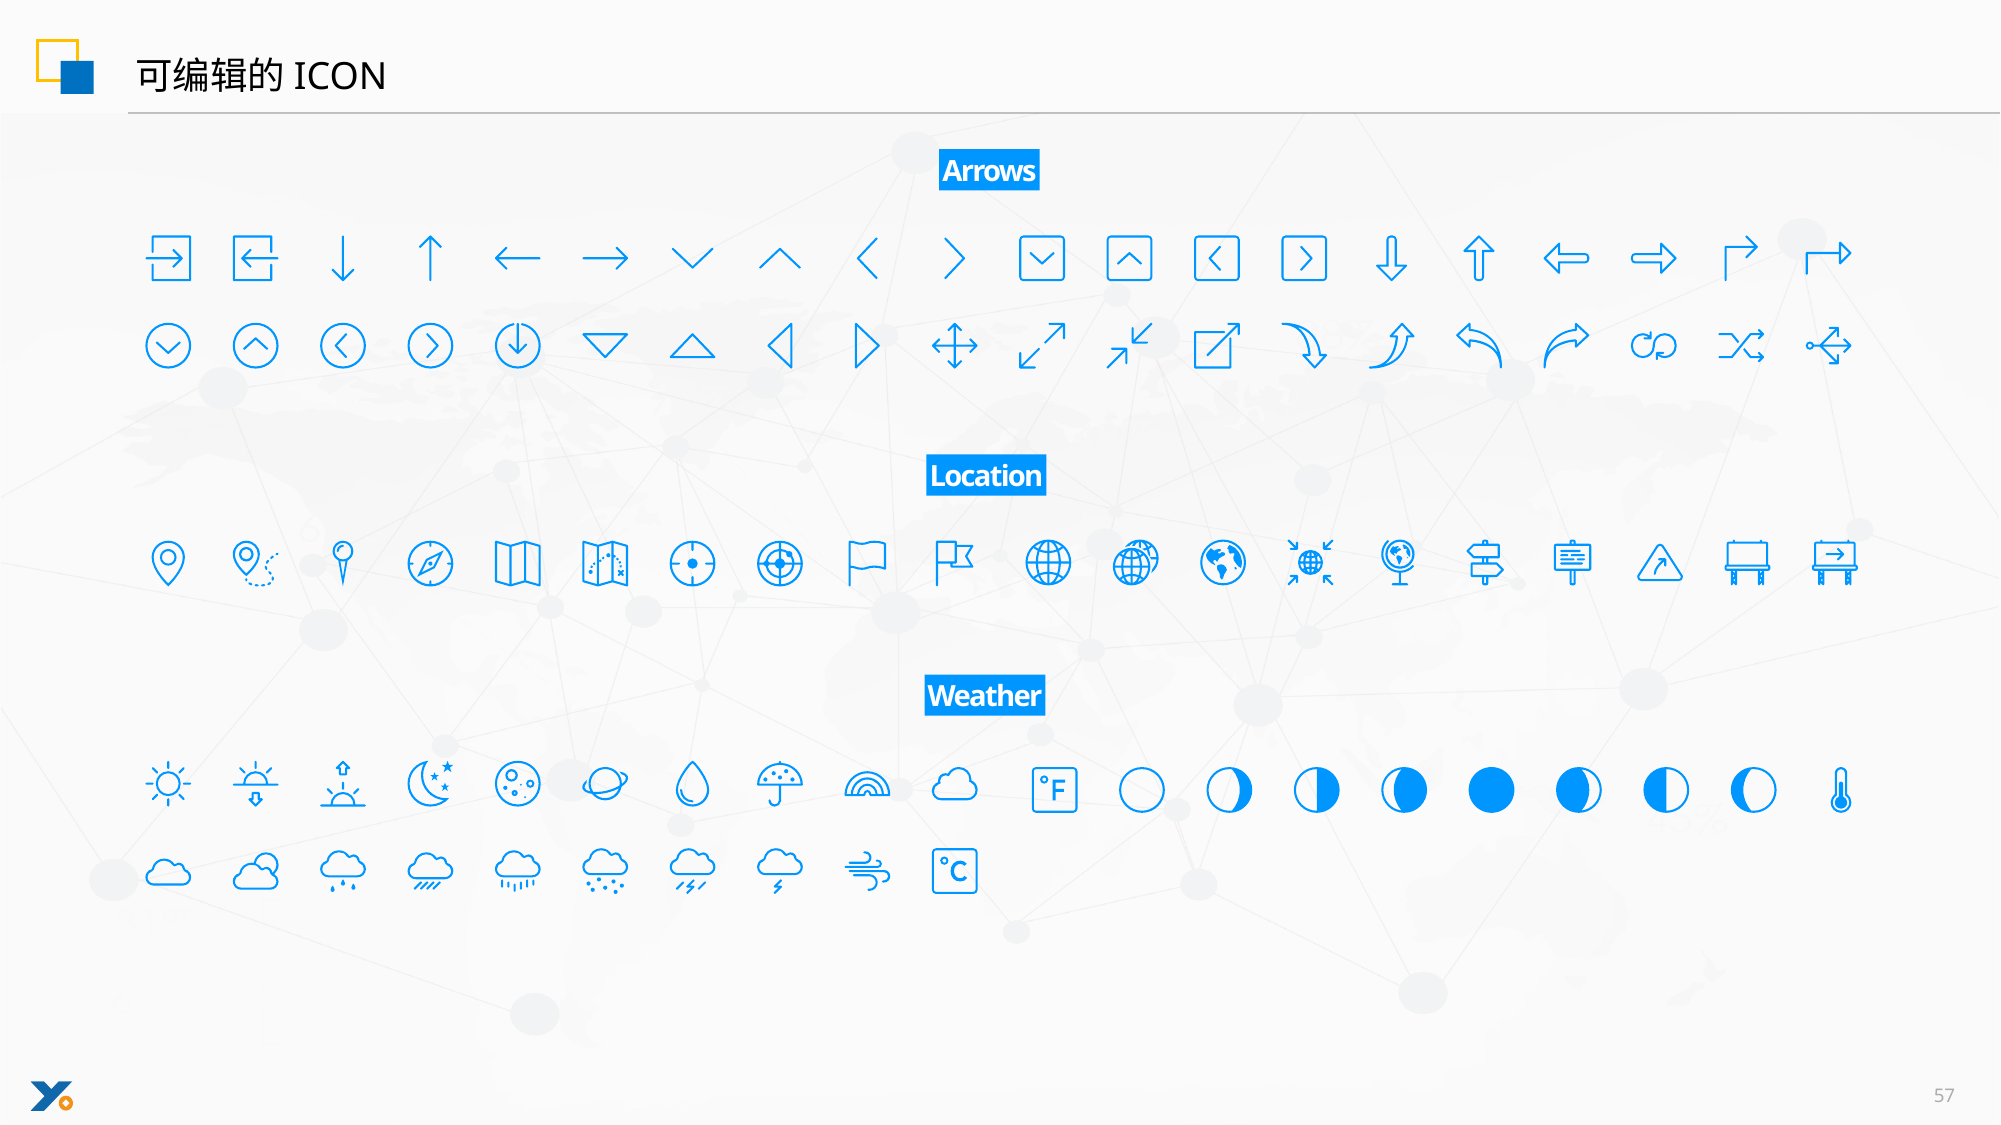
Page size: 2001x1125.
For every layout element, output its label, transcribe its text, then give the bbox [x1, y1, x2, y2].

text_box [441, 760, 454, 773]
text_box [582, 767, 628, 801]
text_box [1724, 235, 1758, 282]
text_box [335, 760, 351, 776]
text_box [1637, 543, 1683, 582]
text_box [757, 540, 803, 587]
text_box [854, 322, 880, 369]
text_box [931, 767, 978, 801]
text_box [1281, 235, 1328, 282]
text_box [232, 540, 260, 577]
text_box Arrows [939, 149, 1040, 191]
text_box [1293, 767, 1340, 813]
text_box [935, 540, 974, 587]
text_box [582, 848, 629, 876]
text_box [413, 881, 423, 890]
text_box [1463, 235, 1495, 282]
text_box [1468, 767, 1515, 813]
text_box [241, 248, 279, 268]
text_box [1106, 347, 1128, 369]
picture [30, 1081, 78, 1112]
text_box [418, 235, 442, 282]
text_box [1025, 539, 1072, 586]
text_box [686, 879, 695, 894]
text_box [1543, 322, 1590, 369]
text_box [145, 248, 183, 268]
text_box [1466, 539, 1504, 586]
text_box [232, 767, 279, 786]
text_box [669, 333, 716, 359]
text_box [494, 323, 541, 369]
text_box [340, 879, 346, 886]
text_box [844, 771, 891, 797]
text_box [1119, 767, 1165, 813]
text_box [332, 540, 354, 587]
text_box [1298, 549, 1323, 575]
text_box [1200, 539, 1247, 586]
text_box [773, 879, 783, 894]
text_box [1281, 322, 1328, 369]
text_box [1322, 539, 1334, 550]
text_box [931, 322, 978, 369]
text_box [407, 540, 454, 587]
text_box [494, 850, 541, 878]
text_box [1805, 326, 1852, 365]
text_box [757, 848, 803, 876]
text_box [151, 540, 185, 587]
text_box [1718, 328, 1765, 359]
text_box [1287, 539, 1299, 550]
text_box [420, 881, 441, 890]
text_box [1019, 235, 1066, 282]
text_box [1730, 767, 1777, 813]
text_box [494, 540, 541, 587]
text_box 可编辑的ICON [127, 44, 1900, 106]
text_box [1805, 241, 1852, 275]
text_box [1019, 347, 1041, 369]
text_box [1194, 235, 1240, 282]
text_box [232, 235, 273, 282]
text_box [582, 333, 629, 359]
text_box [671, 247, 714, 269]
text_box [1381, 539, 1415, 586]
text_box [1456, 322, 1502, 369]
text_box [669, 848, 716, 876]
text_box [1556, 767, 1602, 813]
text_box [1131, 322, 1153, 344]
text_box [1368, 322, 1415, 369]
text_box [856, 237, 878, 280]
text_box [582, 246, 629, 270]
text_box [155, 767, 185, 800]
text_box [145, 322, 192, 369]
text_box [508, 322, 528, 354]
text_box [407, 852, 454, 880]
text_box [1376, 235, 1408, 282]
text_box [320, 850, 366, 878]
text_box [669, 540, 716, 587]
text_box [1206, 767, 1253, 813]
text_box [1724, 539, 1771, 586]
text_box [944, 237, 966, 280]
text_box [675, 881, 685, 890]
text_box [582, 540, 629, 587]
text_box [1106, 235, 1153, 282]
text_box [1630, 331, 1677, 361]
text_box [1031, 767, 1078, 813]
text_box [759, 247, 801, 269]
text_box [151, 235, 192, 282]
text_box [407, 760, 450, 807]
text_box [1553, 539, 1592, 586]
text_box [152, 767, 158, 774]
text_box [494, 760, 541, 807]
text_box [852, 874, 878, 891]
text_box [1630, 242, 1677, 274]
text_box [320, 322, 366, 369]
text_box [145, 858, 192, 886]
text_box [848, 851, 872, 864]
text_box [407, 322, 454, 369]
text_box [1322, 574, 1334, 586]
text_box [931, 848, 978, 894]
text_box [331, 235, 355, 282]
text_box [232, 322, 279, 369]
text_box [848, 540, 887, 587]
text_box [152, 793, 158, 800]
text_box [1112, 539, 1159, 586]
text_box [248, 791, 263, 807]
text_box [1194, 322, 1240, 369]
text_box [1830, 767, 1852, 813]
text_box [844, 859, 882, 868]
text_box [1543, 242, 1590, 274]
text_box [1044, 322, 1066, 344]
text_box [1381, 767, 1428, 813]
text_box [1643, 767, 1690, 813]
text_box [1811, 539, 1858, 586]
text_box [232, 852, 279, 890]
text_box [675, 760, 710, 807]
text_box [320, 788, 366, 807]
text_box Location [926, 454, 1047, 496]
text_box [1743, 348, 1765, 363]
text_box [848, 870, 891, 883]
text_box [494, 246, 541, 270]
text_box [757, 760, 803, 807]
text_box [767, 322, 793, 369]
text_box Weather [924, 674, 1046, 716]
text_box [1287, 574, 1299, 586]
